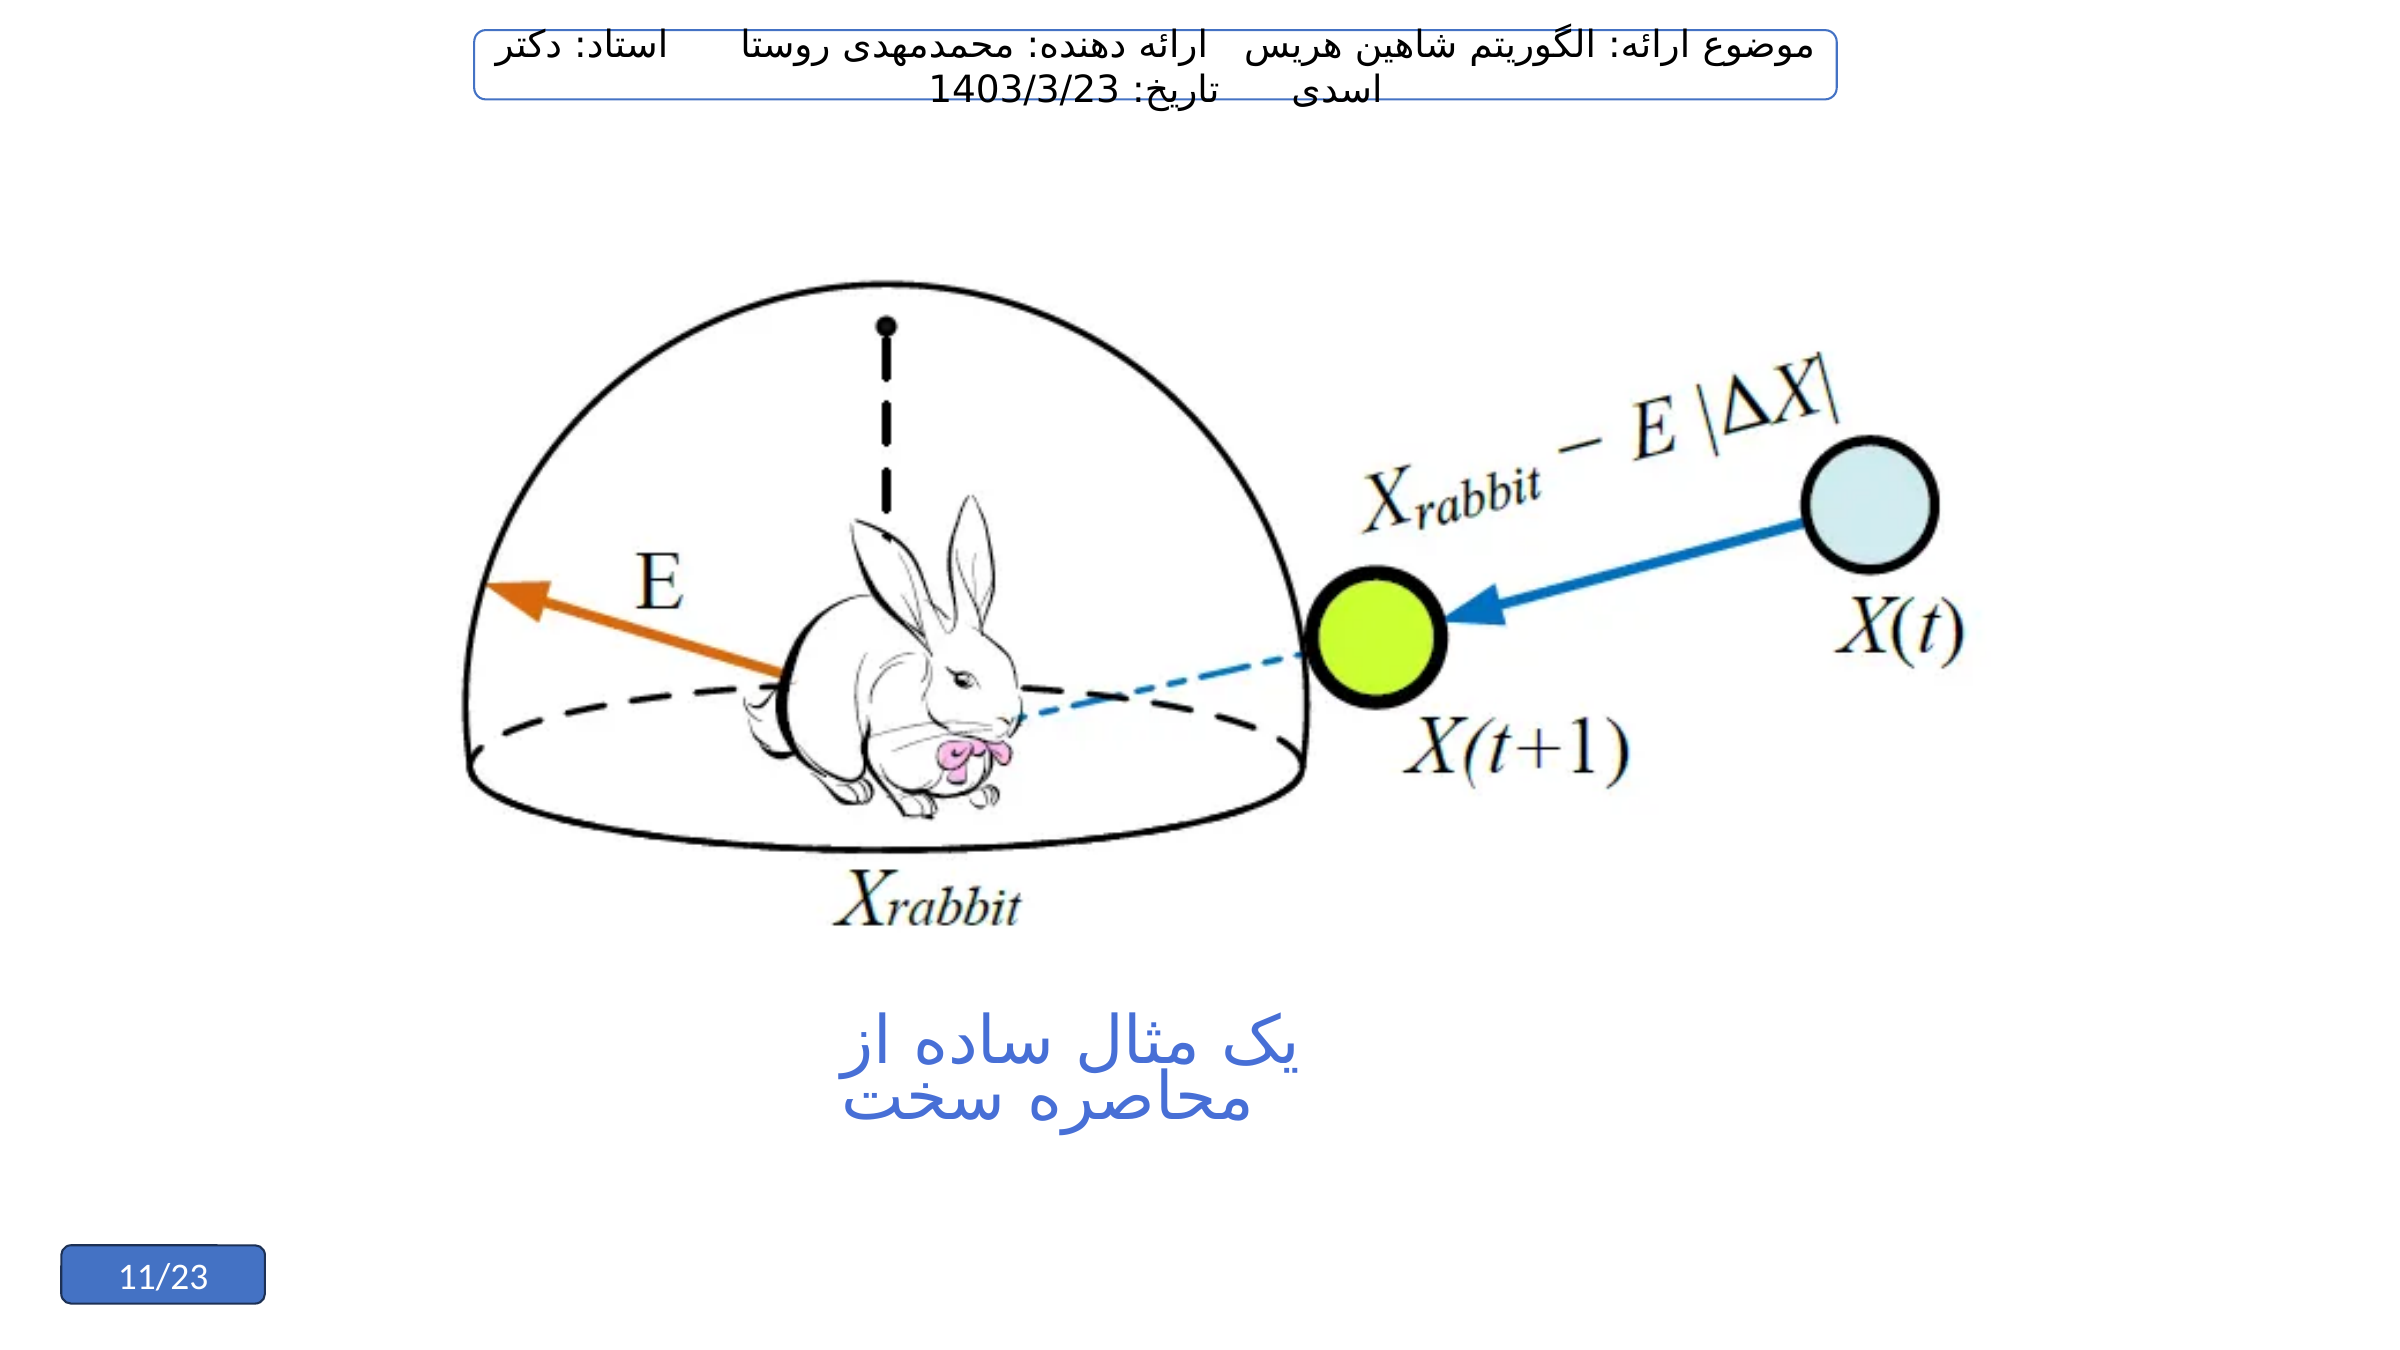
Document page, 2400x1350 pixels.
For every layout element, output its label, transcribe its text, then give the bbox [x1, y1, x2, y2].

picture [319, 223, 2081, 986]
text_box موضوع ارائه: الگوریتم شاهین هریس ارائه دهنده: محمدمهدی روستا استاد: دکتر اسدی تاریخ: 1403/3/23 [473, 29, 1838, 101]
text_box یک مثال ساده از محاصره سخت [826, 1012, 1549, 1126]
text_box 11/23 [60, 1244, 266, 1305]
